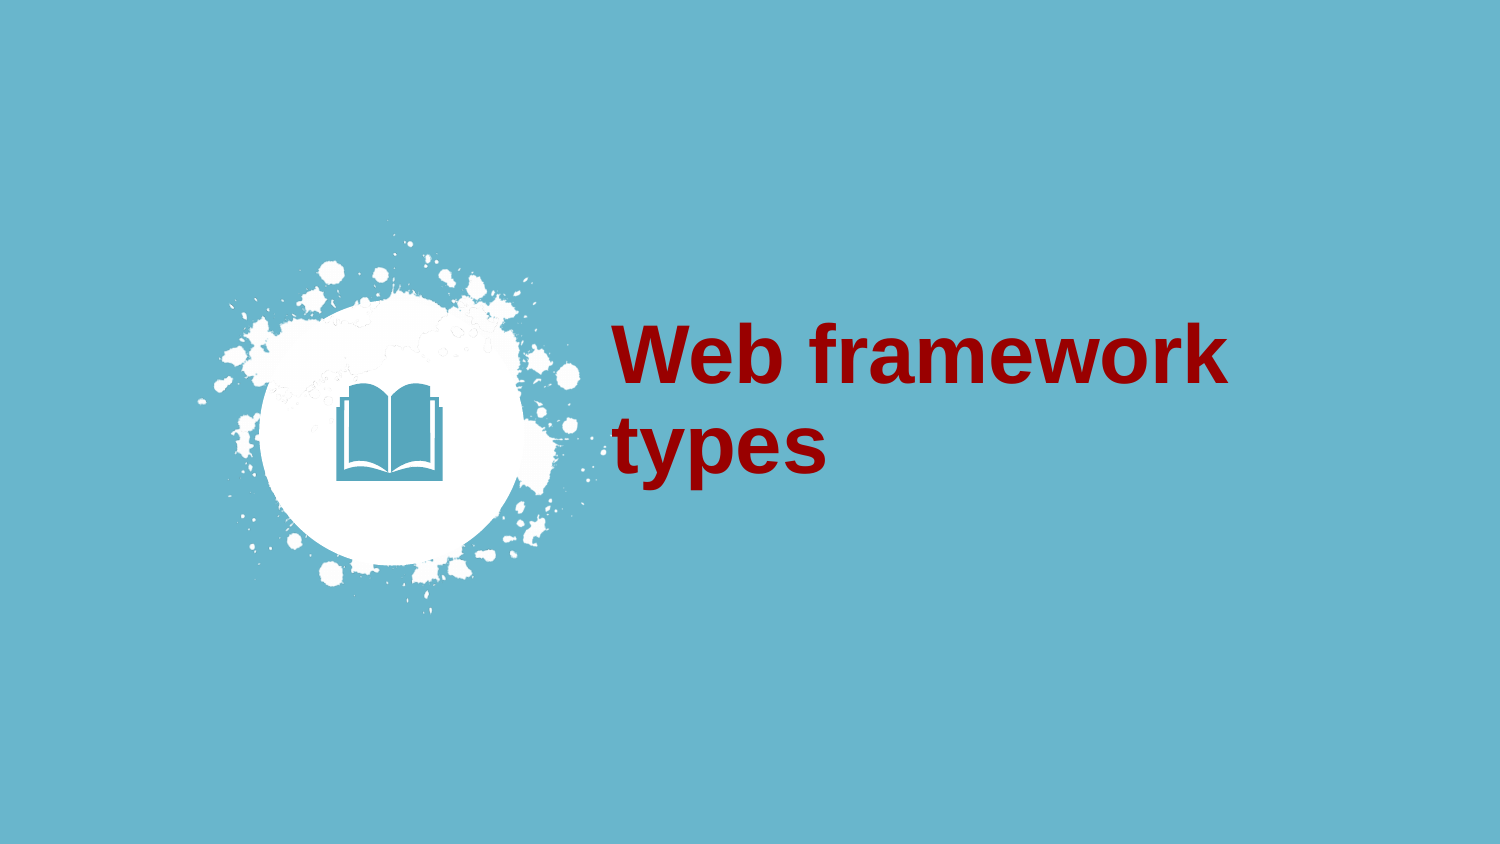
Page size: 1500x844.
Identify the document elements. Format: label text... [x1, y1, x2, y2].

list Web framework types [596, 303, 1282, 522]
picture [164, 170, 596, 636]
text_box [334, 381, 445, 483]
